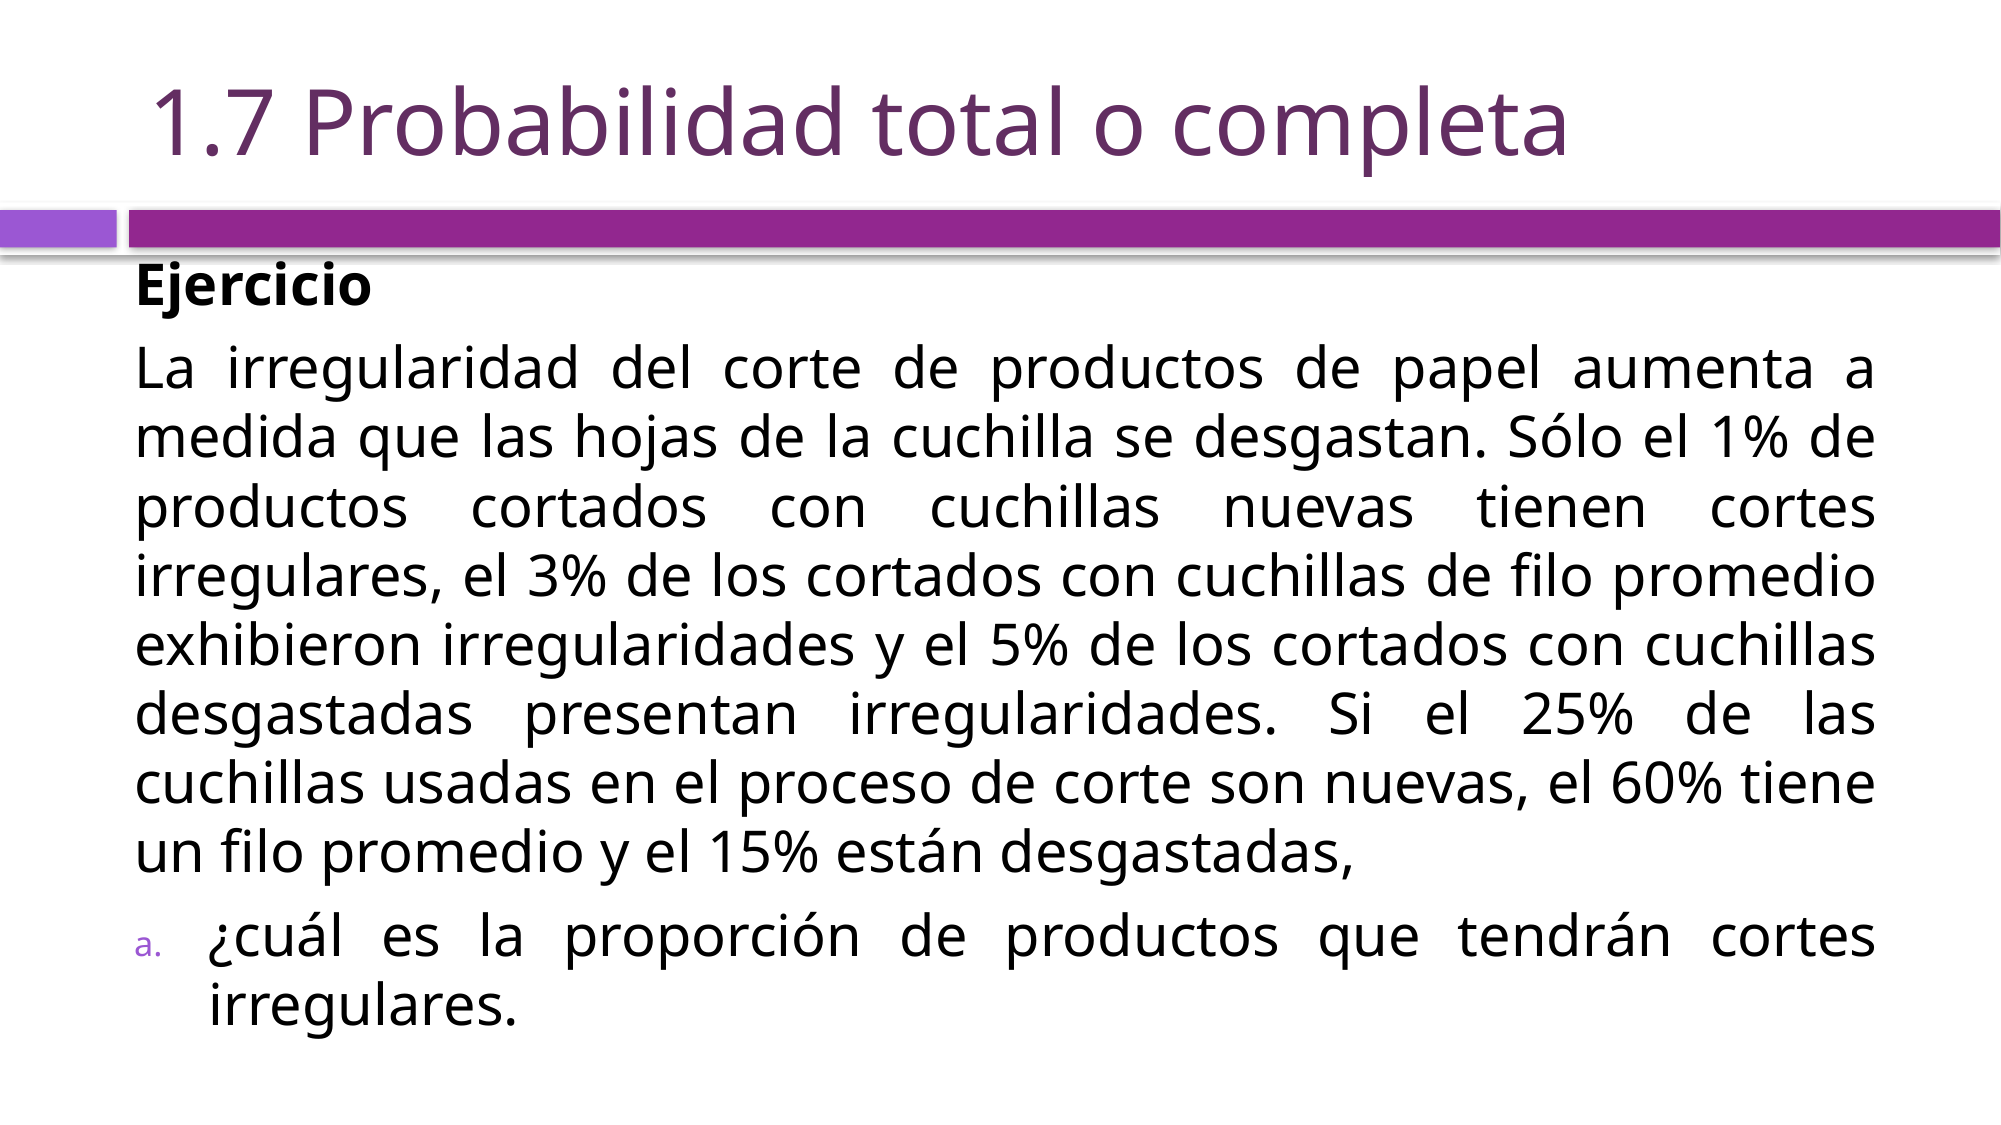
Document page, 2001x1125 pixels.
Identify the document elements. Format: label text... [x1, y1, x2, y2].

list Ejercicio La irregularidad del corte de productos de papel aumenta a medida que las hojas de la cuchilla se desgastan. Sólo el 1% de productos cortados con cuchillas nuevas tienen cortes irregulares, el 3% de los cortados con cuchillas de filo promedio exhibieron irregularidades y el 5% de los cortados con cuchillas desgastadas presentan irregularidades. Si el 25% de las cuchillas usadas en el proceso de corte son nuevas, el 60% tiene un filo promedio y el 15% están desgastadas, ¿cuál es la proporción de productos que tendrán cortes irregulares. [119, 240, 1895, 1046]
title 1.7 Probabilidad total o completa [133, 37, 1917, 200]
